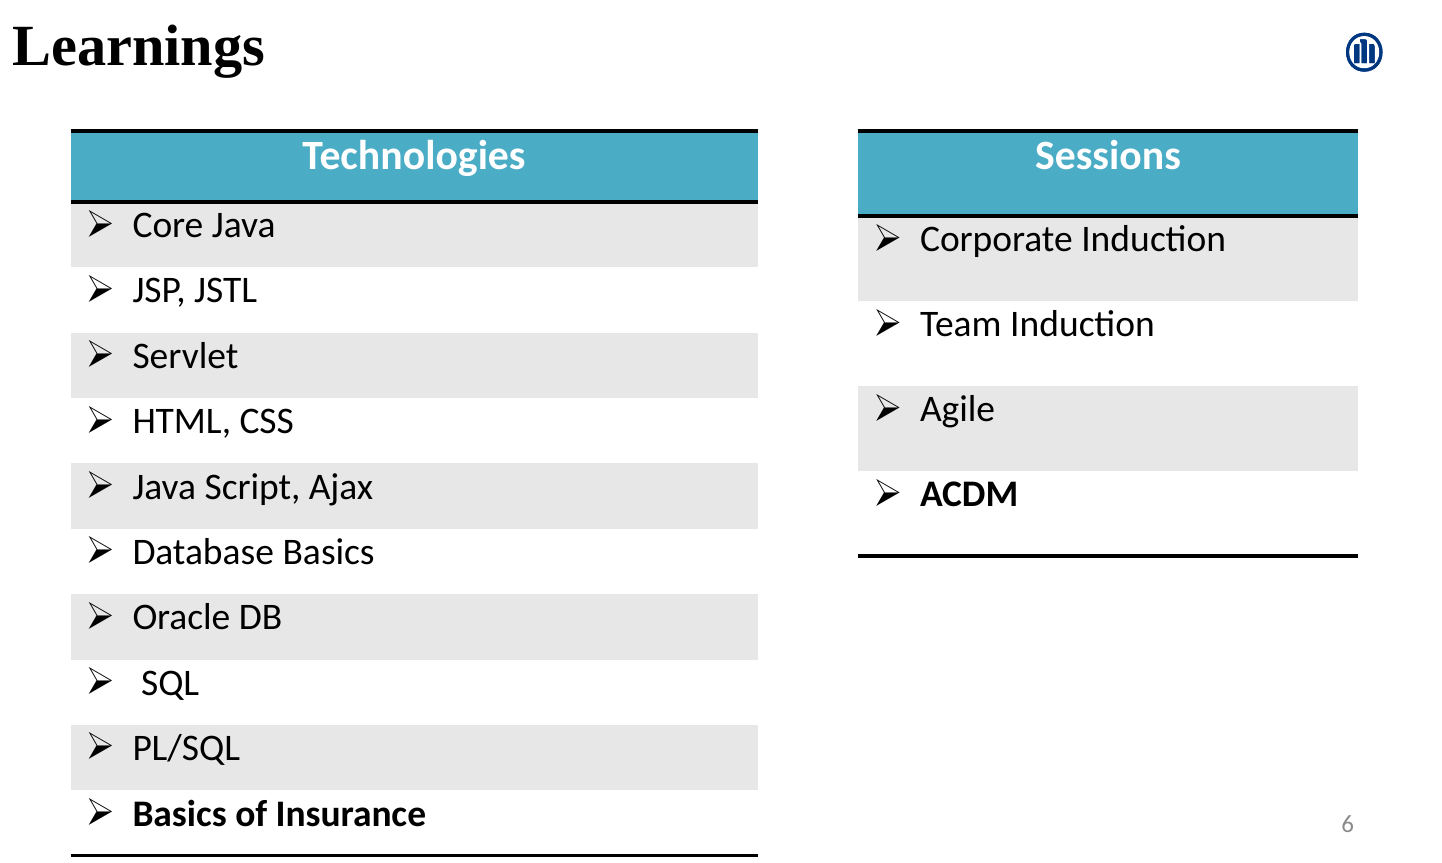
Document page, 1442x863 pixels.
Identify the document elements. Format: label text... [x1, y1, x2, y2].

text_box Learnings [0, 0, 596, 85]
slide_number 6 [1032, 799, 1370, 846]
table_cell Basics of Insurance [71, 790, 758, 854]
table_cell HTML, CSS [71, 398, 758, 463]
table_cell PL/SQL [71, 725, 758, 790]
table_cell Database Basics [71, 529, 758, 594]
table_header Sessions [858, 133, 1358, 214]
table_cell SQL [71, 660, 758, 725]
table_cell Team Induction [858, 301, 1358, 386]
table_header Technologies [71, 133, 758, 200]
table_cell Oracle DB [71, 594, 758, 660]
table_cell Corporate Induction [858, 218, 1358, 301]
table_cell Java Script, Ajax [71, 463, 758, 529]
table_cell Servlet [71, 333, 758, 398]
table_cell JSP, JSTL [71, 267, 758, 333]
table_cell Core Java [71, 204, 758, 267]
table_cell Agile [858, 386, 1358, 471]
table_cell ACDM [858, 471, 1358, 554]
